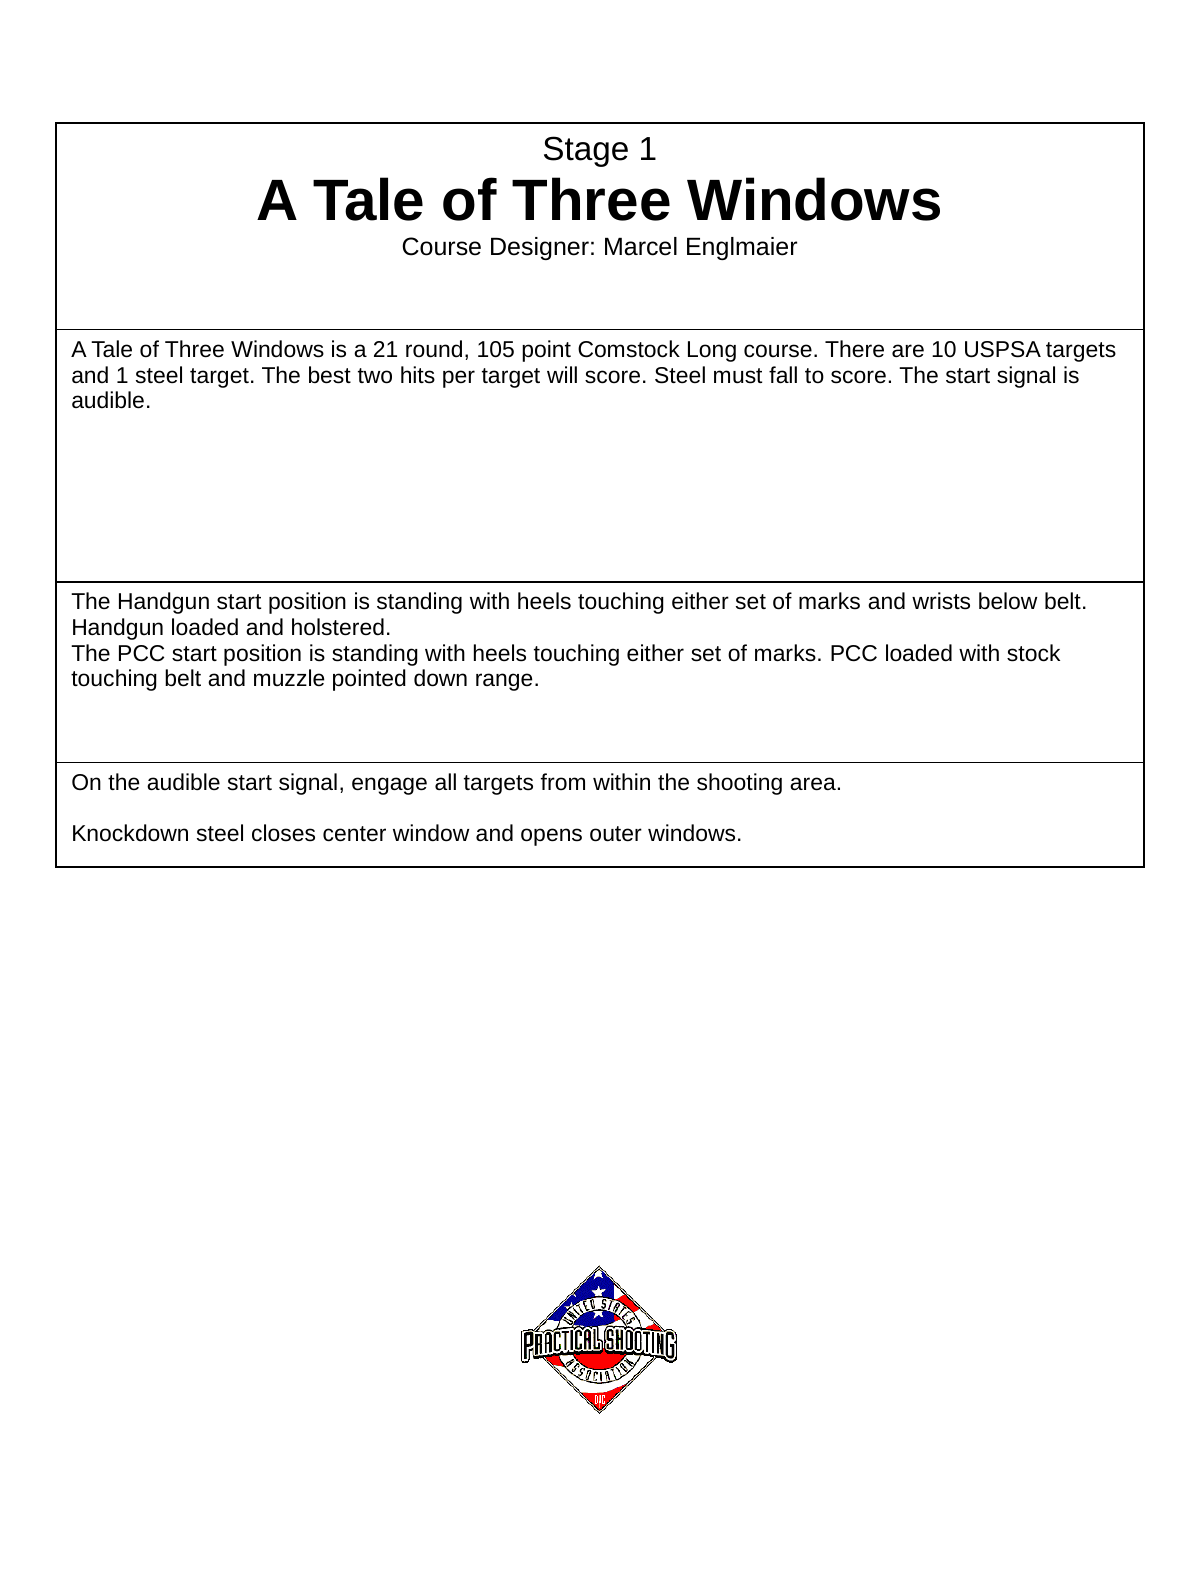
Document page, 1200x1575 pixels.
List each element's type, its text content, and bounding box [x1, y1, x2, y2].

table_cell On the audible start signal, engage all targets from within the shooting area. Knockdown steel closes center window and opens outer windows. [57, 763, 1143, 866]
picture [513, 1264, 687, 1417]
table_cell The Handgun start position is standing with heels touching either set of marks and wrists below belt. Handgun loaded and holstered. The PCC start position is standing with heels touching either set of marks. PCC loaded with stock touching belt and muzzle pointed down range. [57, 583, 1143, 762]
table_header Stage 1 A Tale of Three Windows Course Designer: Marcel Englmaier [57, 124, 1143, 329]
table_cell A Tale of Three Windows is a 21 round, 105 point Comstock Long course. There are 10 USPSA targets and 1 steel target. The best two hits per target will score. Steel must fall to score. The start signal is audible. [57, 330, 1143, 581]
